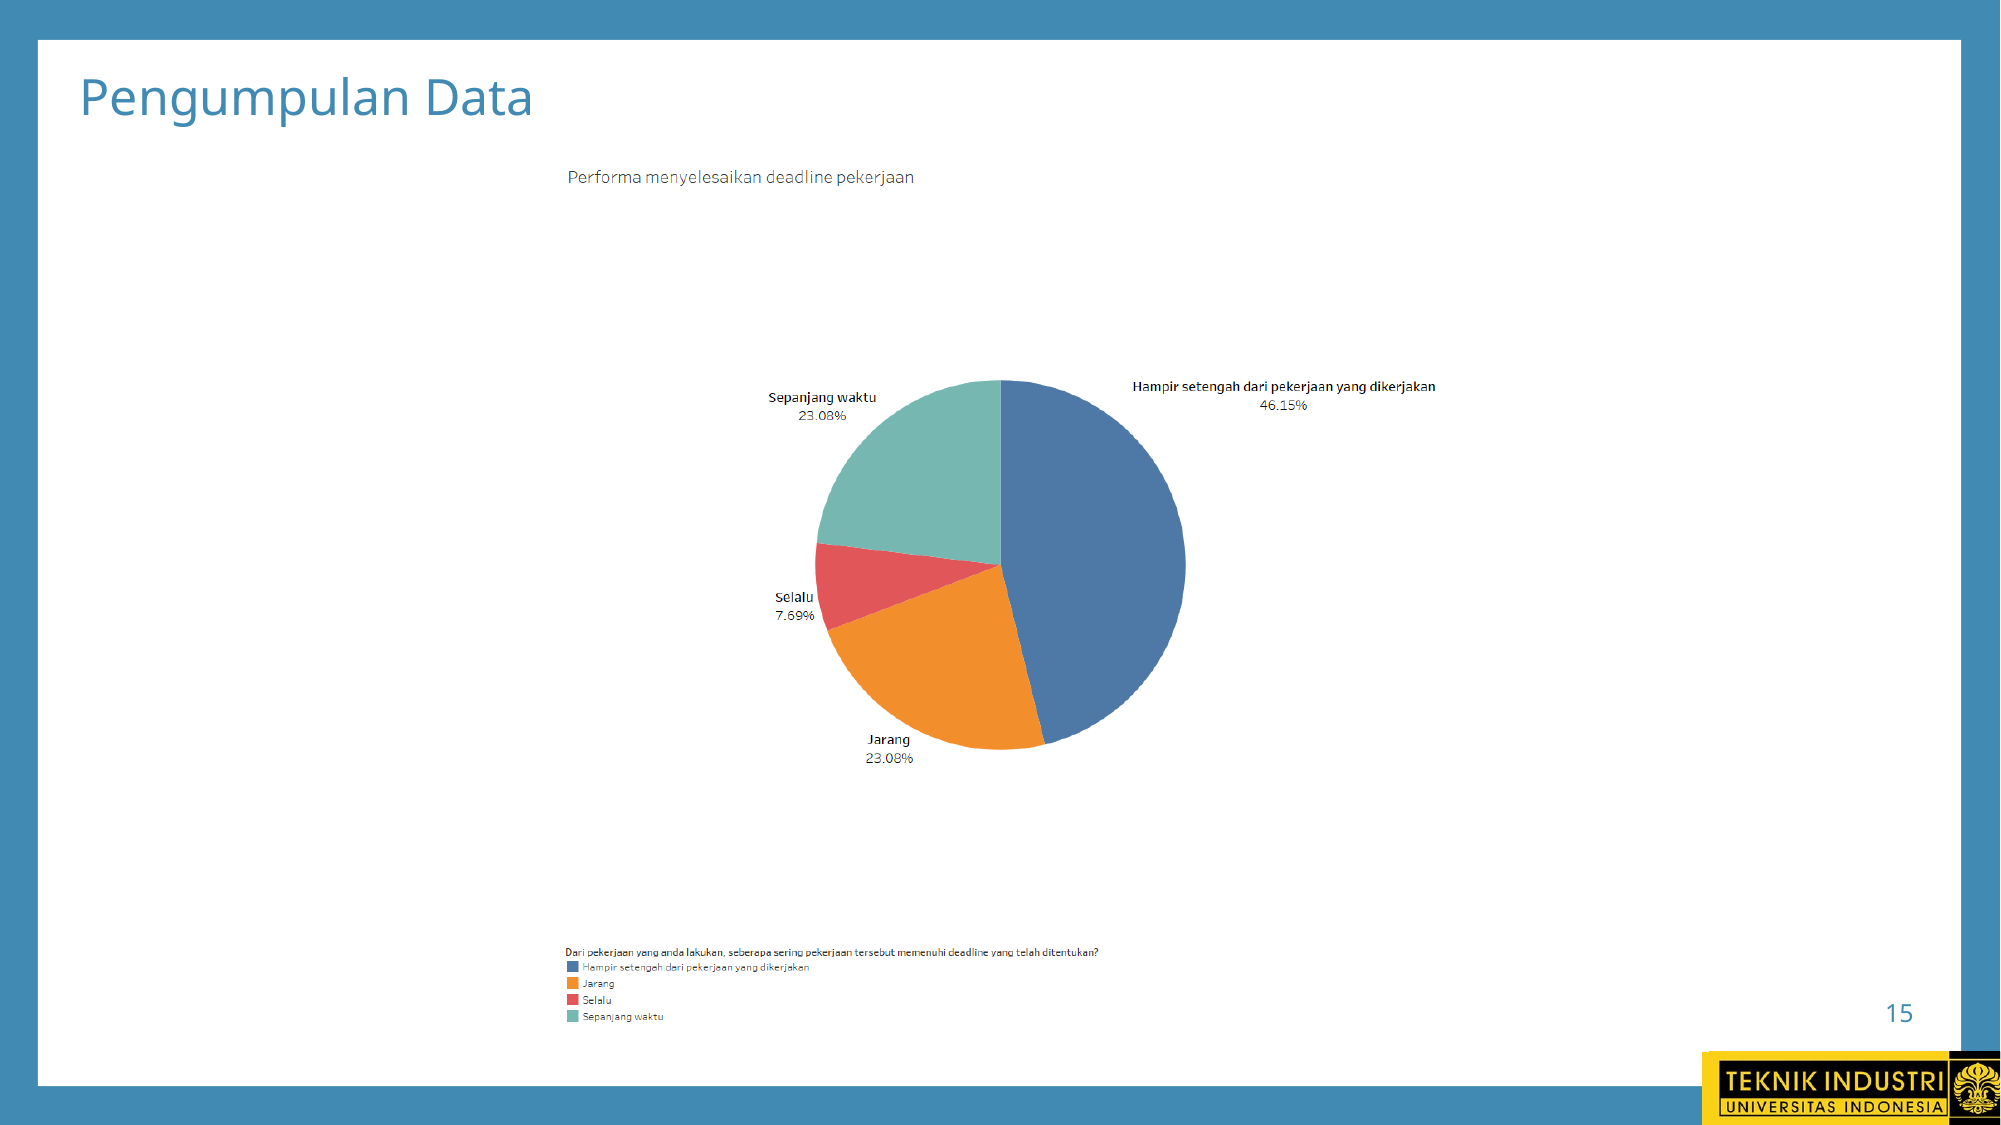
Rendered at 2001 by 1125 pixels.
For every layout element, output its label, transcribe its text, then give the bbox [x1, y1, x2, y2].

picture [564, 159, 1436, 1025]
picture [1702, 1051, 2001, 1125]
slide_number 15 [1863, 985, 1929, 1045]
title Pengumpulan Data [64, 54, 776, 144]
